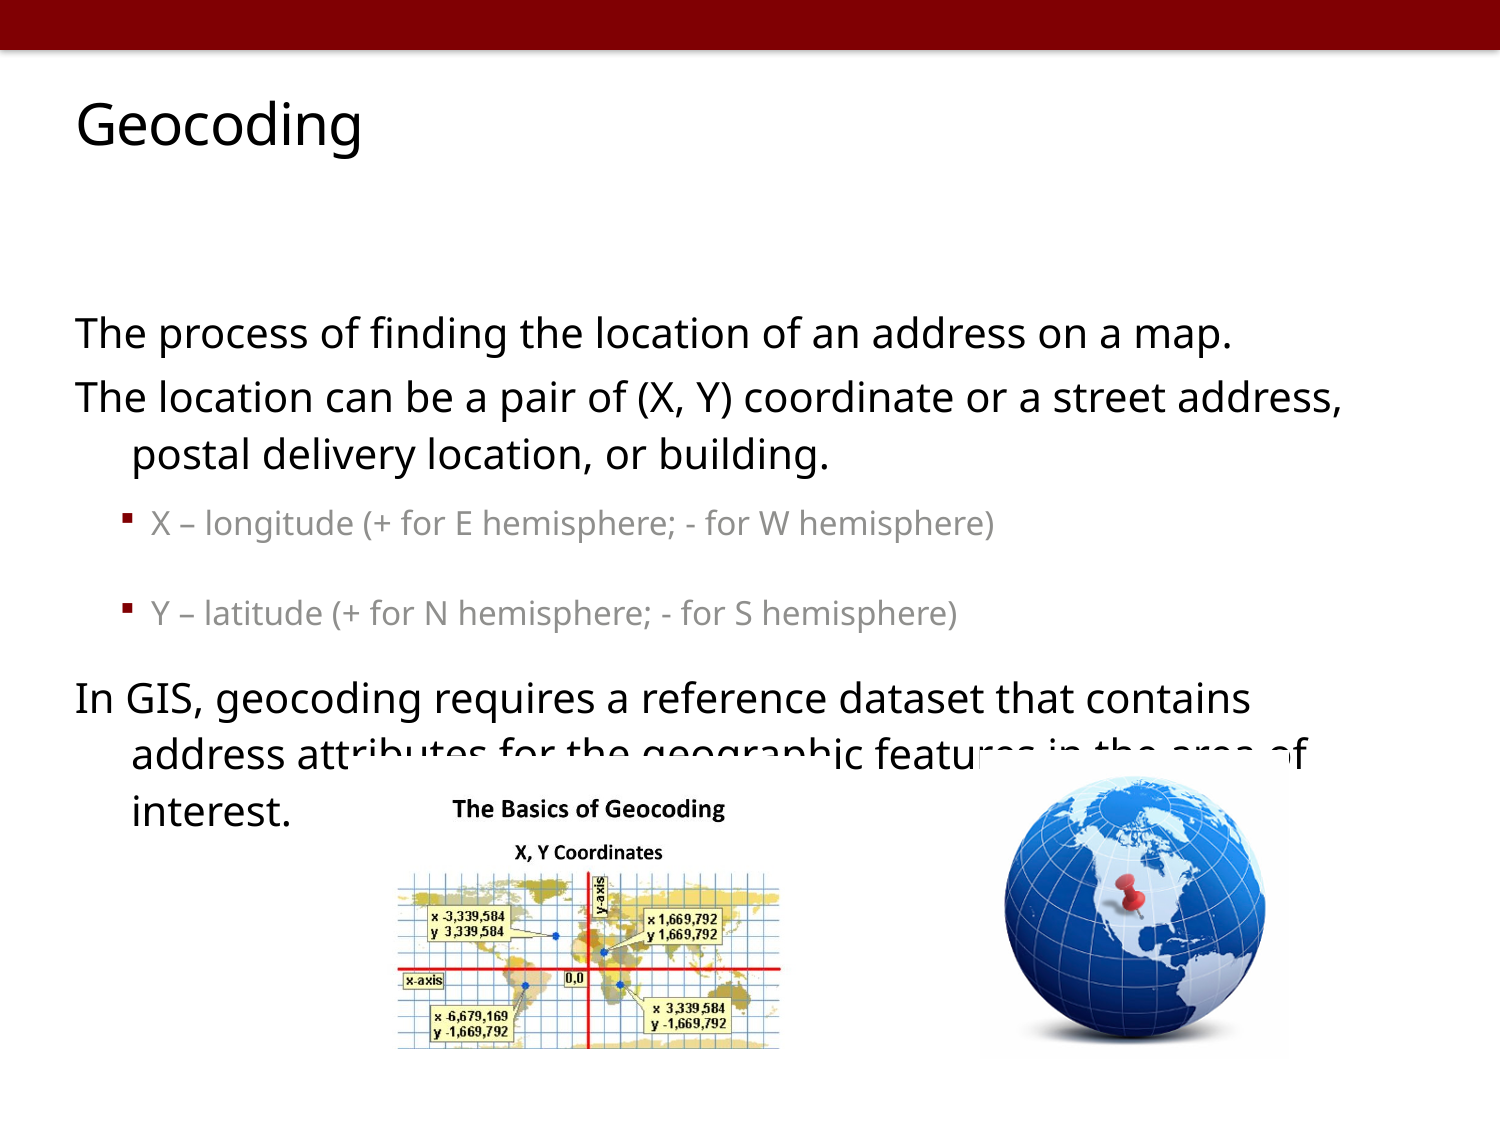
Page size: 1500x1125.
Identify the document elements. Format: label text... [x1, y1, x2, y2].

picture [980, 749, 1289, 1059]
list The process of finding the location of an address on a map. The location can be a pair of (X, Y) coordinate or a street address, postal delivery location, or building. X – longitude (+ for E hemisphere; - for W hemisphere) Y – latitude (+ for N hemisphere; - for S hemisphere) In GIS, geocoding requires a reference dataset that contains address attributes for the geographic features in the area of interest. [74, 292, 1373, 902]
title Geocoding [75, 87, 1425, 181]
picture [348, 727, 839, 1049]
